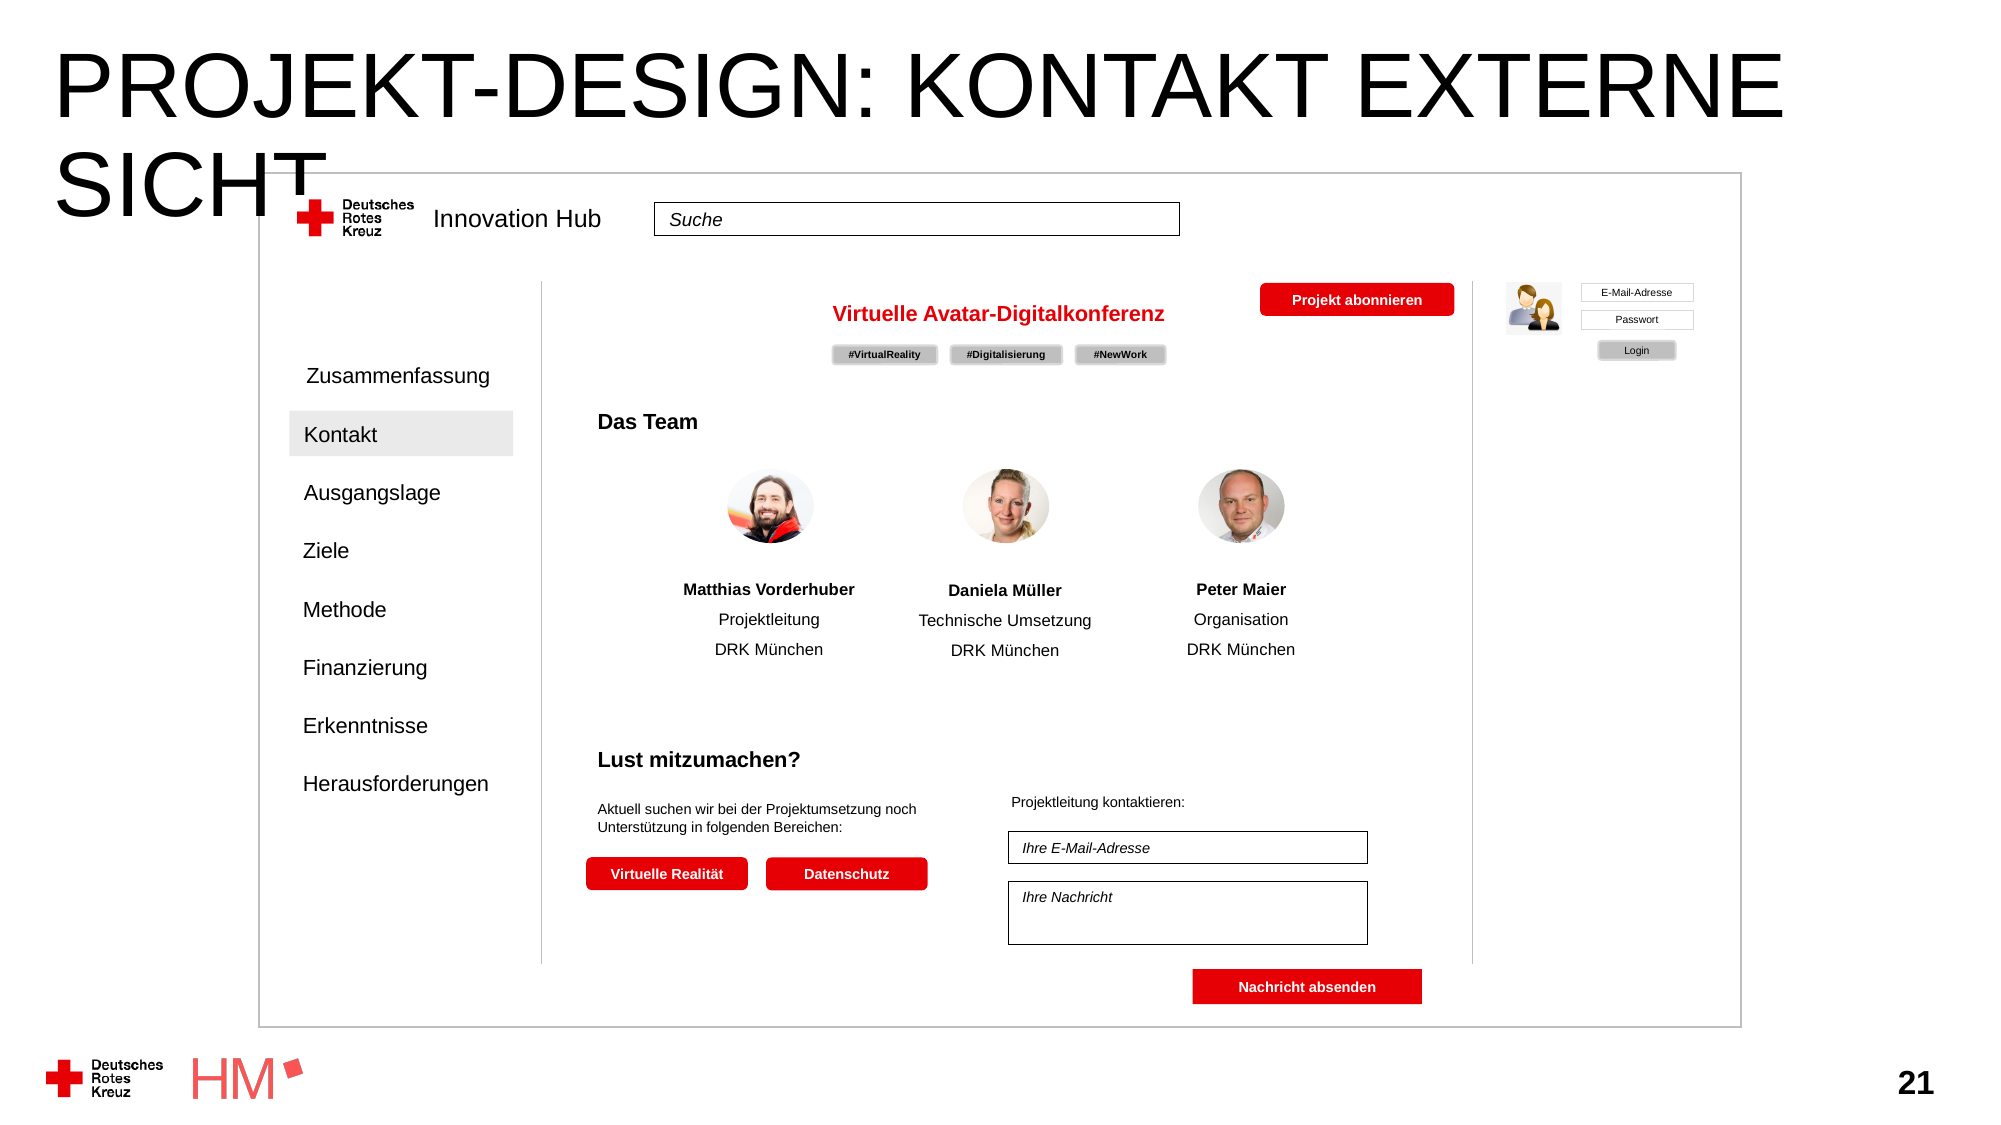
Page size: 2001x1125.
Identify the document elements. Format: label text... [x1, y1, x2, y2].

text_box #VirtualReality [831, 344, 939, 366]
text_box Innovation Hub [419, 195, 643, 240]
text_box Daniela Müller Technische Umsetzung DRK München [899, 562, 1112, 671]
text_box Virtuelle Avatar-Digitalkonferenz [797, 294, 1201, 332]
picture [1506, 282, 1562, 335]
text_box Ziele [287, 526, 513, 574]
text_box Virtuelle Realität [585, 856, 749, 892]
text_box [258, 172, 1742, 1028]
text_box #NewWork [1074, 344, 1167, 366]
text_box Datenschutz [764, 856, 929, 892]
text_box Kontakt [288, 410, 514, 457]
text_box Projektleitung kontaktieren: [996, 785, 1230, 818]
text_box Ausgangslage [288, 468, 541, 515]
text_box Das Team [582, 397, 807, 444]
text_box Finanzierung [287, 643, 513, 690]
text_box #Digitalisierung [949, 344, 1064, 366]
text_box Projekt abonnieren [1259, 281, 1456, 317]
text_box Zusammenfassung [288, 351, 515, 399]
text_box Ihre E-Mail-Adresse [1007, 830, 1368, 865]
text_box Matthias Vorderhuber Projektleitung DRK München [666, 560, 872, 669]
picture [183, 1048, 313, 1109]
picture [289, 195, 419, 242]
text_box Suche [654, 201, 1180, 236]
text_box Ihre Nachricht [1007, 880, 1368, 945]
text_box Herausforderungen [287, 759, 513, 807]
text_box Login [1597, 339, 1677, 361]
text_box Passwort [1580, 309, 1694, 330]
slide_number 21 [1834, 1053, 1950, 1108]
text_box Lust mitzumachen? [582, 735, 826, 783]
picture [962, 468, 1050, 544]
picture [1198, 468, 1285, 544]
text_box Methode [287, 584, 513, 632]
text_box Aktuell suchen wir bei der Projektumsetzung noch Unterstützung in folgenden Bereichen: [582, 792, 1018, 843]
picture [727, 468, 814, 544]
text_box Erkenntnisse [287, 702, 513, 749]
text_box Nachricht absenden [1192, 968, 1423, 1005]
title Projekt-Design: Kontakt Externe Sicht [38, 31, 1950, 146]
text_box Peter Maier Organisation DRK München [1138, 560, 1345, 669]
text_box E-Mail-Adresse [1580, 282, 1694, 303]
picture [38, 1055, 168, 1103]
